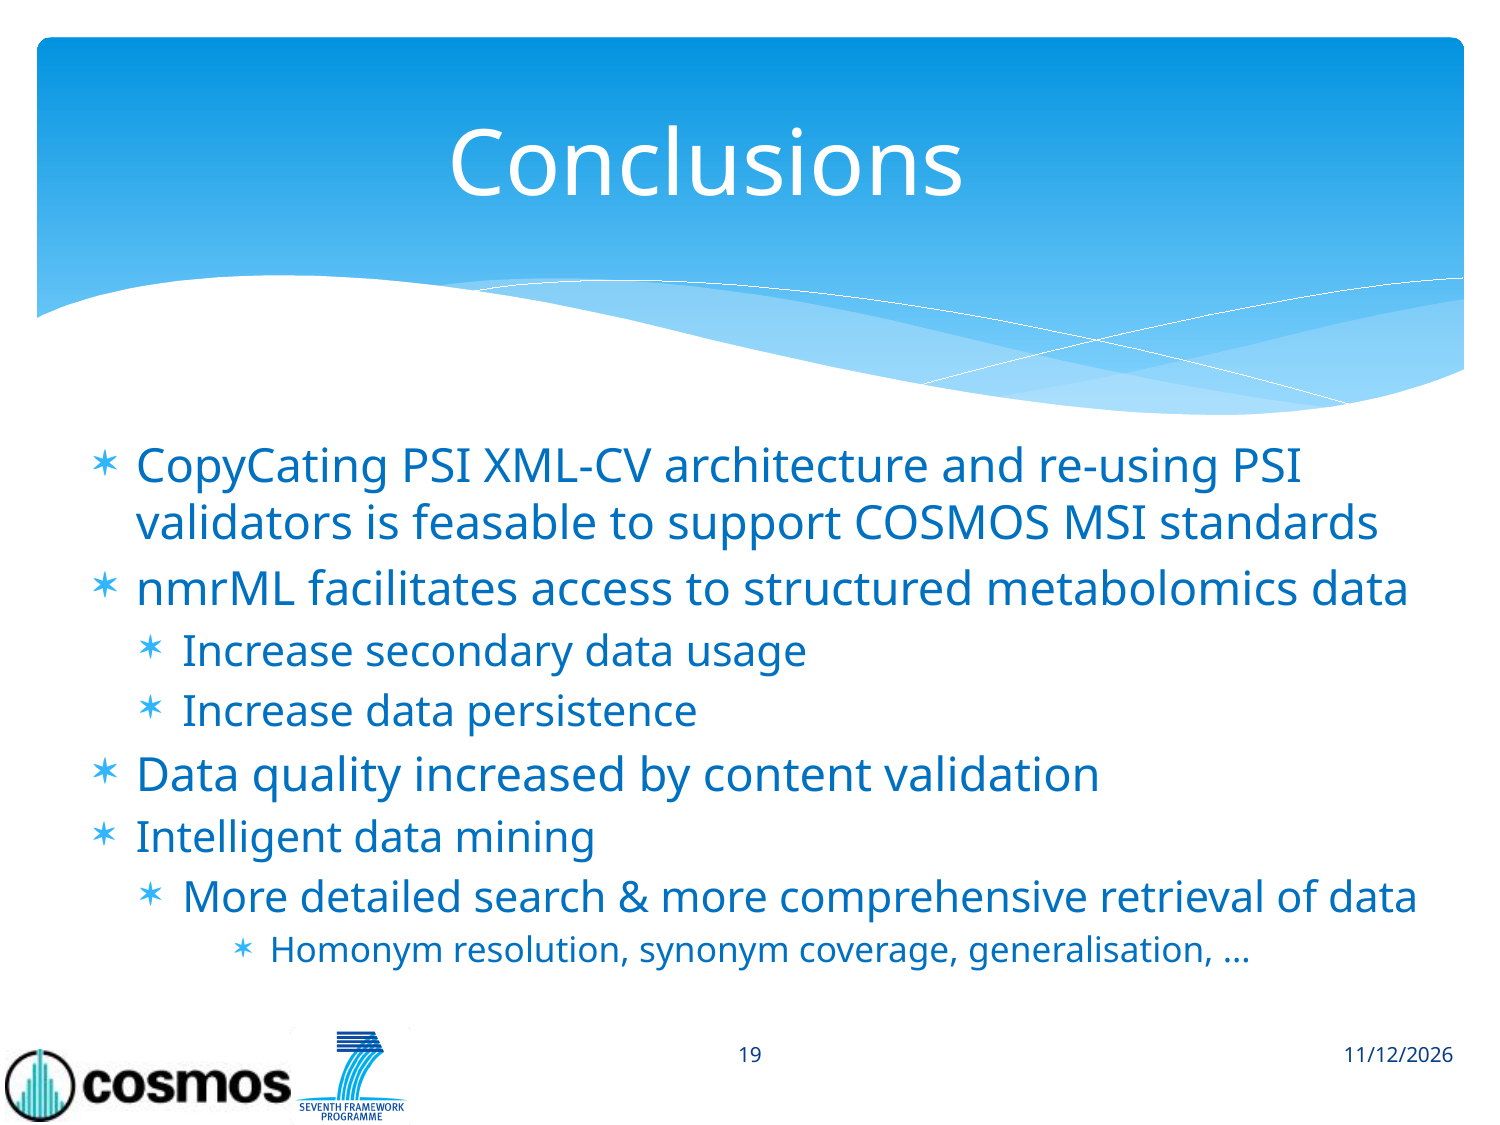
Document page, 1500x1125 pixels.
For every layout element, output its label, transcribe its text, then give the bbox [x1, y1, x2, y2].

slide_number 19 [654, 1025, 846, 1086]
title Conclusions [31, 55, 1382, 261]
picture [5, 1049, 291, 1122]
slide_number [847, 1025, 1469, 1086]
list CopyCating PSI XML-CV architecture and re-using PSI validators is feasable to support COSMOS MSI standards nmrML facilitates access to structured metabolomics data Increase secondary data usage Increase data persistence Data quality increased by content validation Intelligent data mining More detailed search & more comprehensive retrieval of data Homonym resolution, synonym coverage, generalisation, … [78, 428, 1453, 1026]
footer [31, 1025, 653, 1086]
